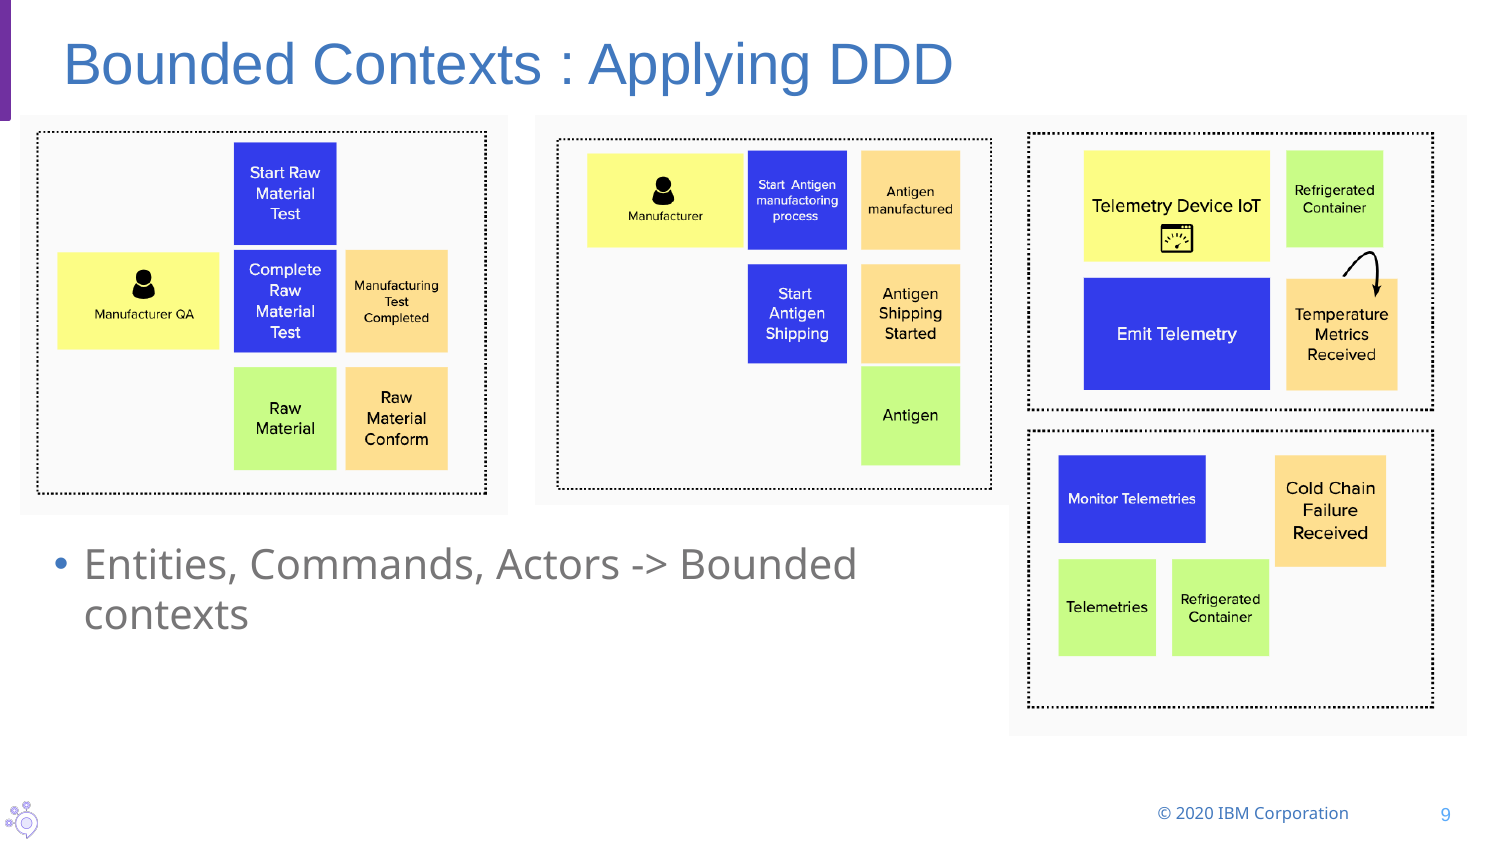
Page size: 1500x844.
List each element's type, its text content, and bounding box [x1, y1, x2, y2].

slide_number 9 [1400, 791, 1467, 837]
picture [5, 801, 38, 839]
picture [534, 115, 1467, 736]
list Entities, Commands, Actors -> Bounded contexts [38, 530, 1011, 754]
title Bounded Contexts : Applying DDD [47, 6, 1426, 116]
picture [20, 115, 509, 516]
